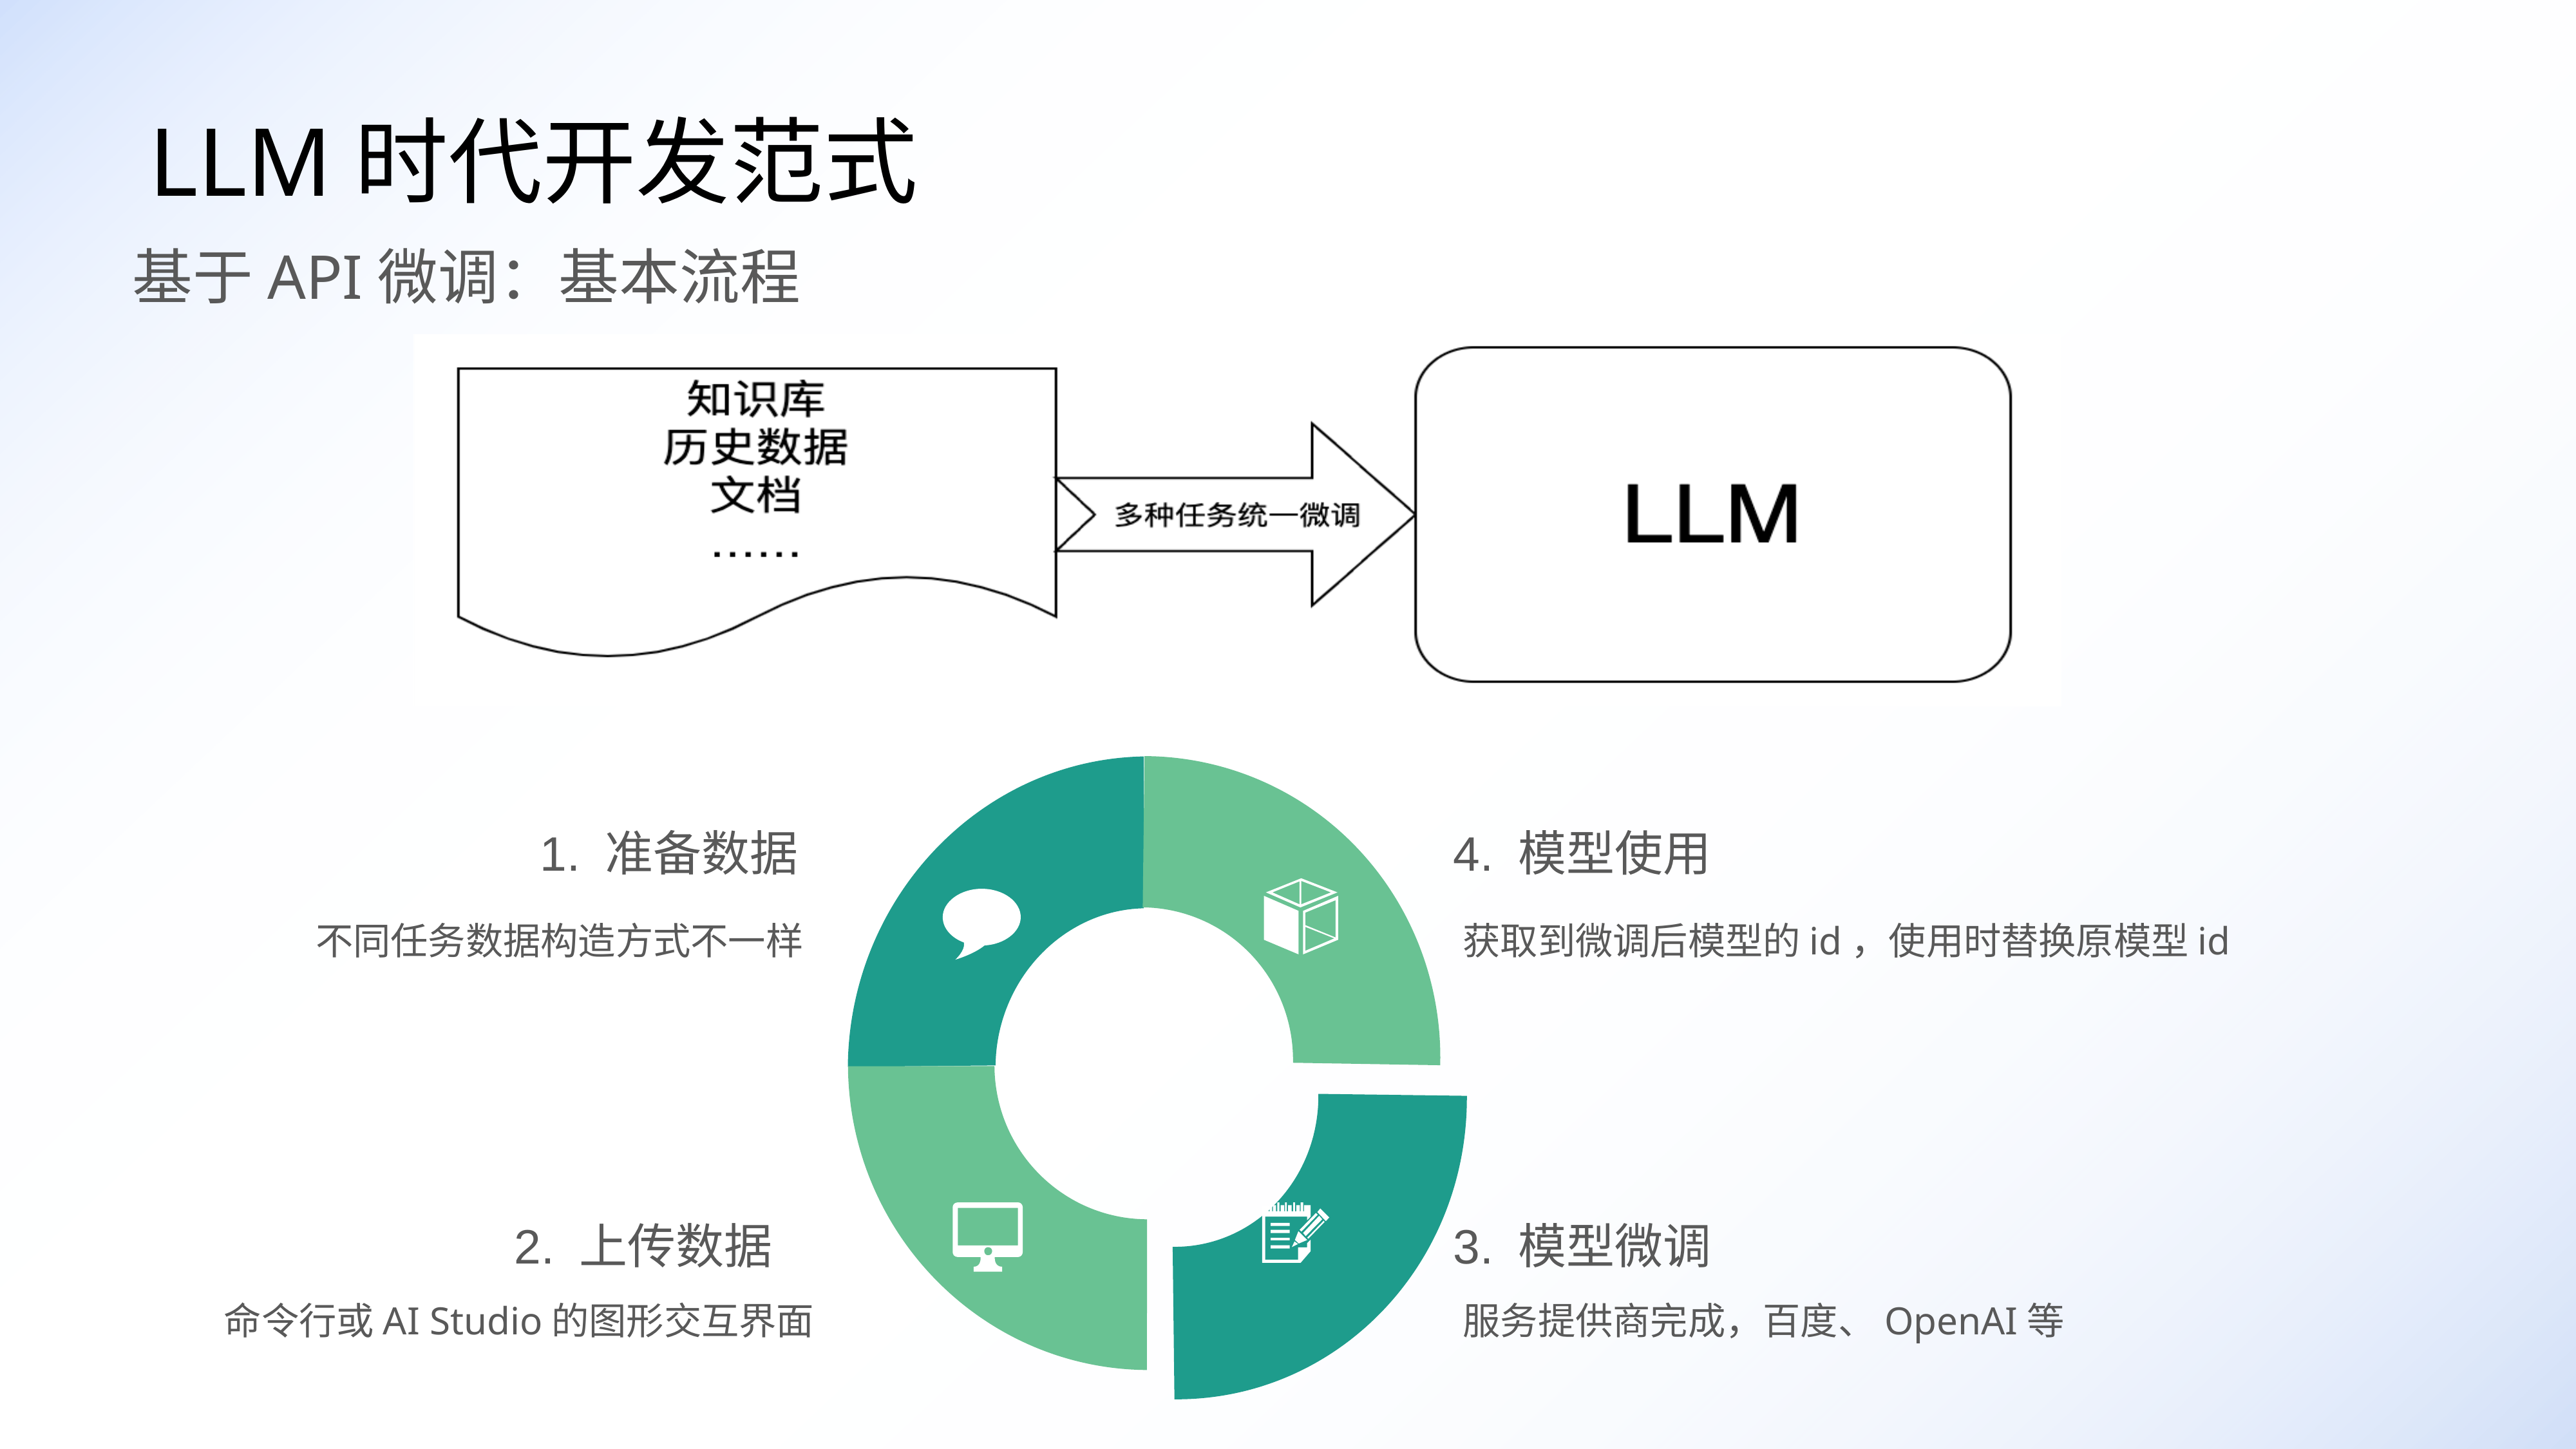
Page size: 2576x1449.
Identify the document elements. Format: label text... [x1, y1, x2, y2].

text_box [1271, 1245, 1290, 1249]
text_box [1265, 878, 1338, 908]
text_box 1. 准备数据 [540, 822, 834, 881]
text_box 服务提供商完成，百度、OpenAI等 [1453, 1287, 2175, 1352]
text_box [1303, 1215, 1323, 1236]
text_box [1303, 895, 1338, 954]
text_box 3. 模型微调 [1453, 1215, 1766, 1274]
text_box [942, 889, 1021, 960]
picture [0, 0, 2576, 1449]
text_box [848, 756, 1144, 1066]
text_box [1271, 1229, 1290, 1233]
text_box [1300, 1213, 1318, 1232]
text_box 获取到微调后模型的id，使用时替换原模型id [1453, 907, 2301, 972]
text_box 命令行或AI Studio的图形交互界面 [214, 1287, 833, 1352]
text_box [1271, 1238, 1290, 1240]
text_box [1271, 1222, 1290, 1226]
text_box [1262, 1202, 1311, 1263]
text_box 4. 模型使用 [1453, 822, 1743, 881]
text_box [1307, 1220, 1325, 1239]
text_box LLM时代开发范式 [143, 97, 923, 220]
text_box 基于API微调：基本流程 [127, 233, 806, 317]
text_box [1264, 895, 1299, 954]
text_box 2. 上传数据 [514, 1215, 834, 1274]
text_box [952, 1202, 1023, 1272]
text_box 不同任务数据构造方式不一样 [306, 907, 833, 972]
text_box [1172, 1094, 1467, 1399]
text_box [1142, 756, 1441, 1066]
text_box [1317, 1208, 1330, 1222]
text_box [1294, 1231, 1307, 1244]
text_box [848, 1066, 1148, 1370]
text_box [1292, 1241, 1298, 1247]
